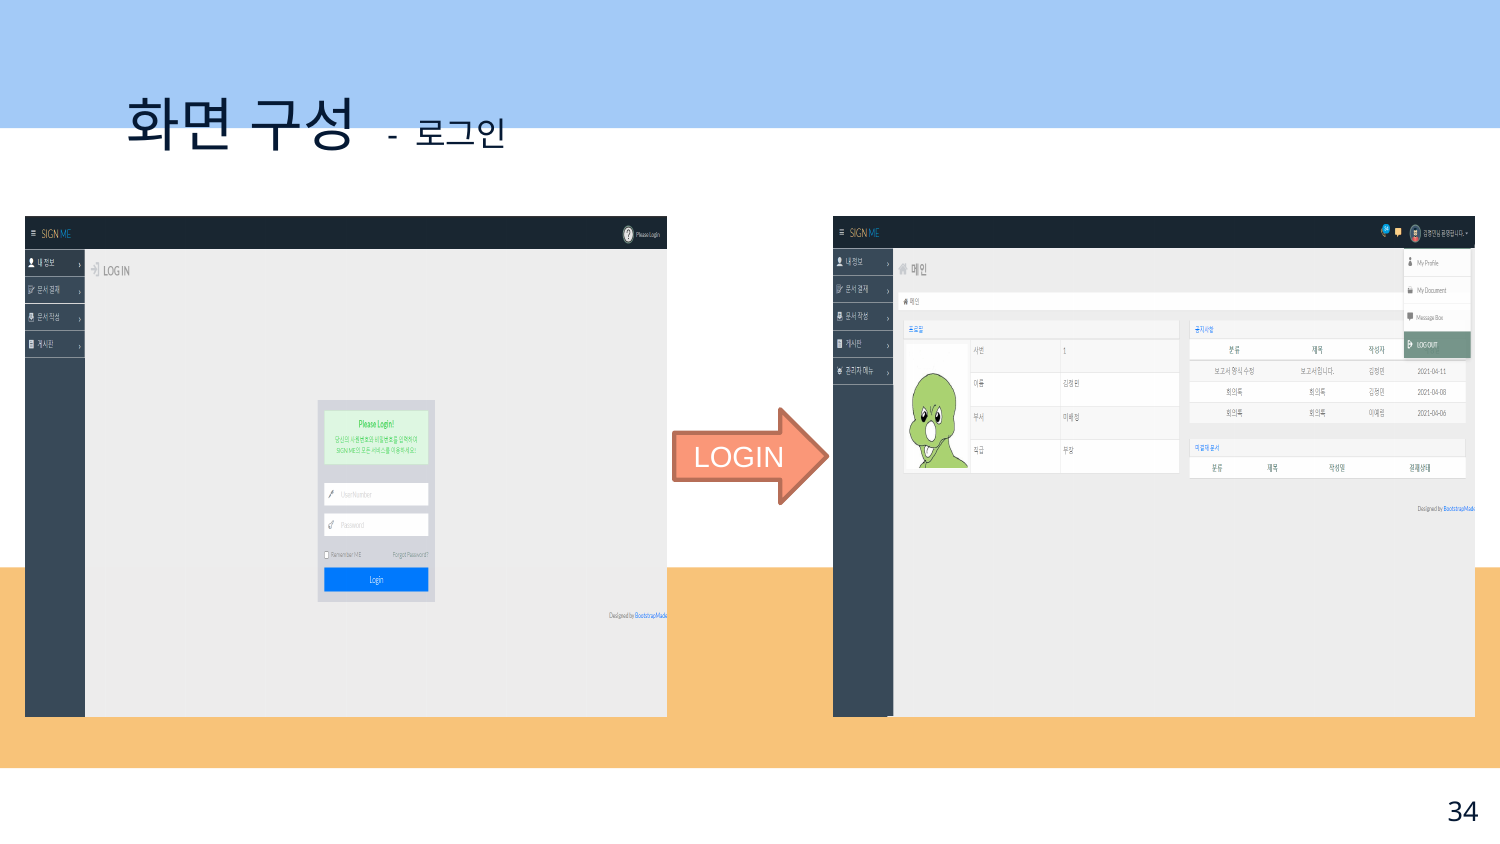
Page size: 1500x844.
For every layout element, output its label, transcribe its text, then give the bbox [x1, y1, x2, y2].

text_box LOGIN [674, 409, 827, 504]
title 화면 구성 - 로그인 [111, 72, 1271, 167]
picture [832, 216, 1475, 717]
slide_number 34 [1403, 779, 1494, 844]
picture [25, 216, 668, 717]
